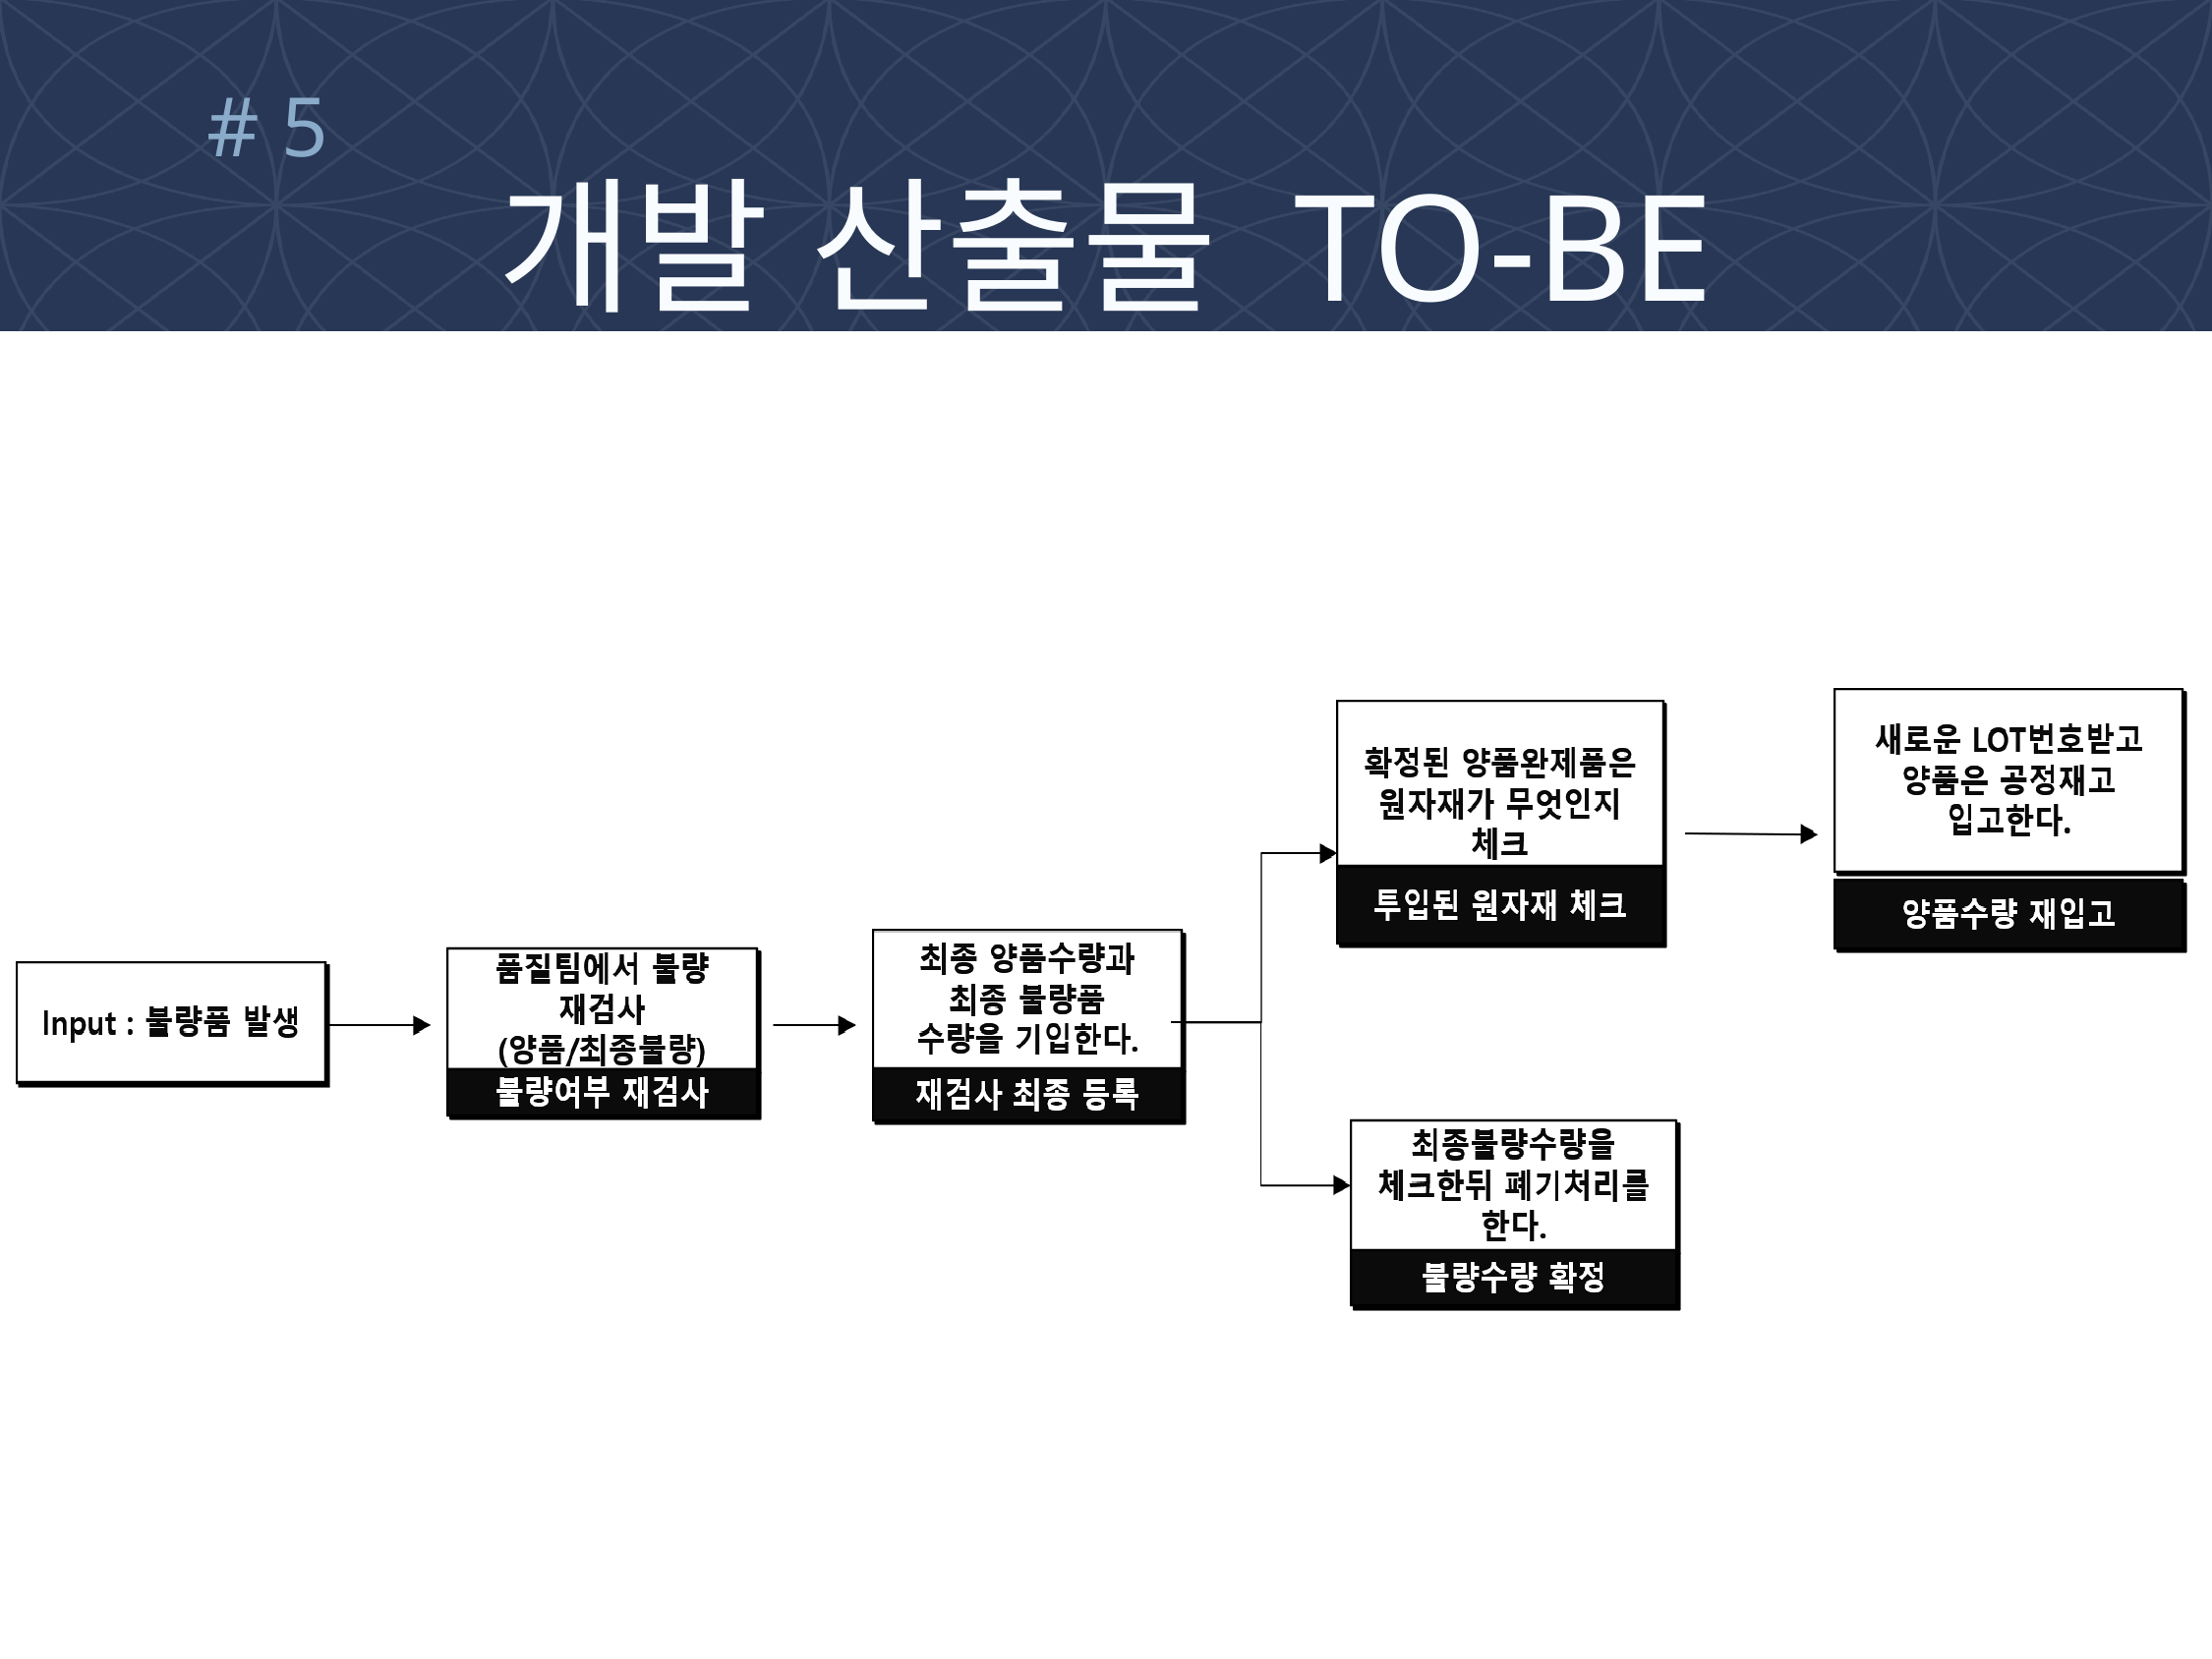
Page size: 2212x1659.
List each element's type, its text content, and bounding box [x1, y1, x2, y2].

text_box # 5 [206, 94, 385, 174]
text_box 개발 산출물 TO-BE 프로세스 [210, 153, 2002, 330]
picture [0, 331, 2212, 1659]
text_box [0, 0, 2212, 330]
